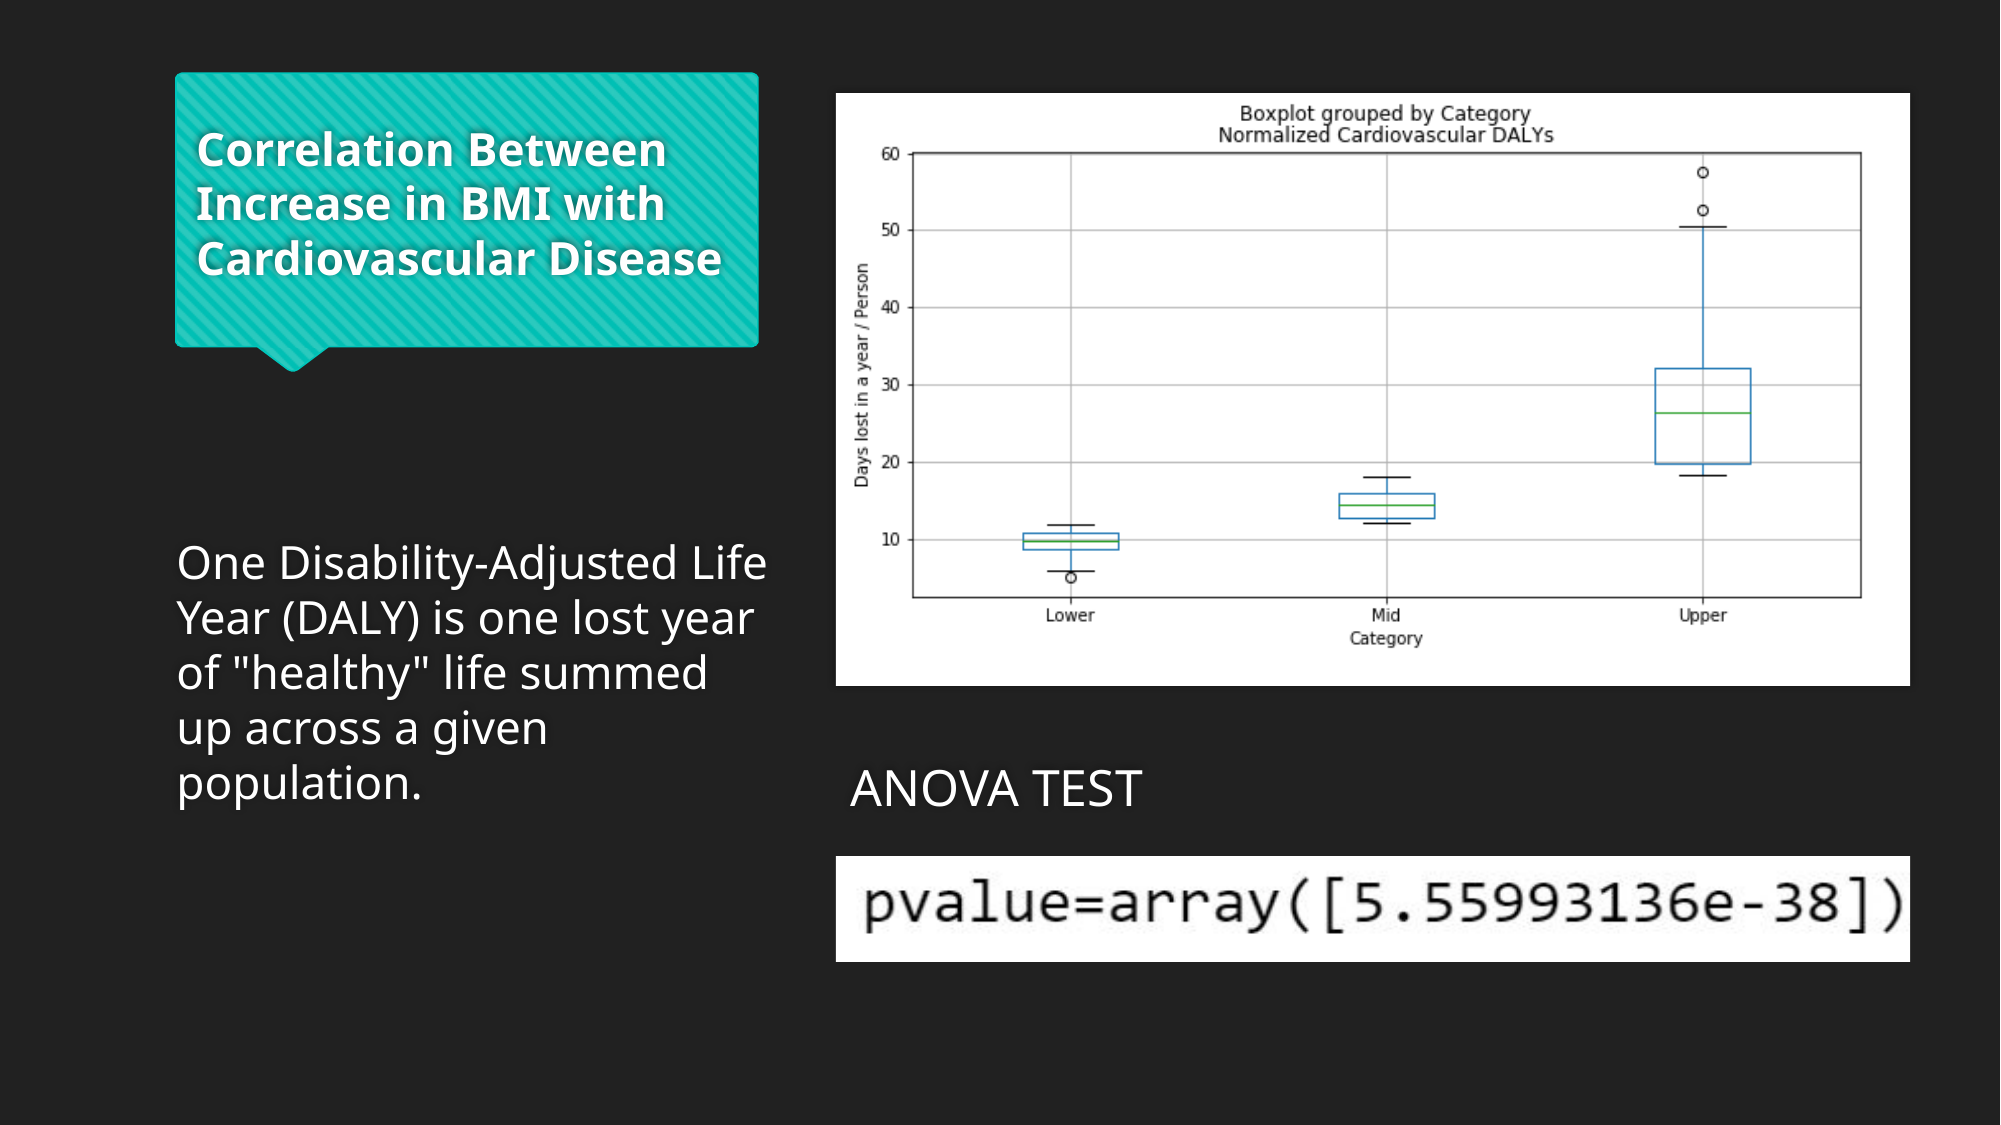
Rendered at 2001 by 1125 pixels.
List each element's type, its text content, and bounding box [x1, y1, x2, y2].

title Correlation Between Increase in BMI with Cardiovascular Disease [181, 68, 789, 293]
list One Disability-Adjusted Life Year (DALY) is one lost year of "healthy" life summed up across a given population. [161, 375, 789, 967]
text_box [175, 294, 759, 369]
picture [835, 852, 1911, 962]
text_box ANOVA TEST [835, 737, 1911, 836]
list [835, 93, 1911, 687]
